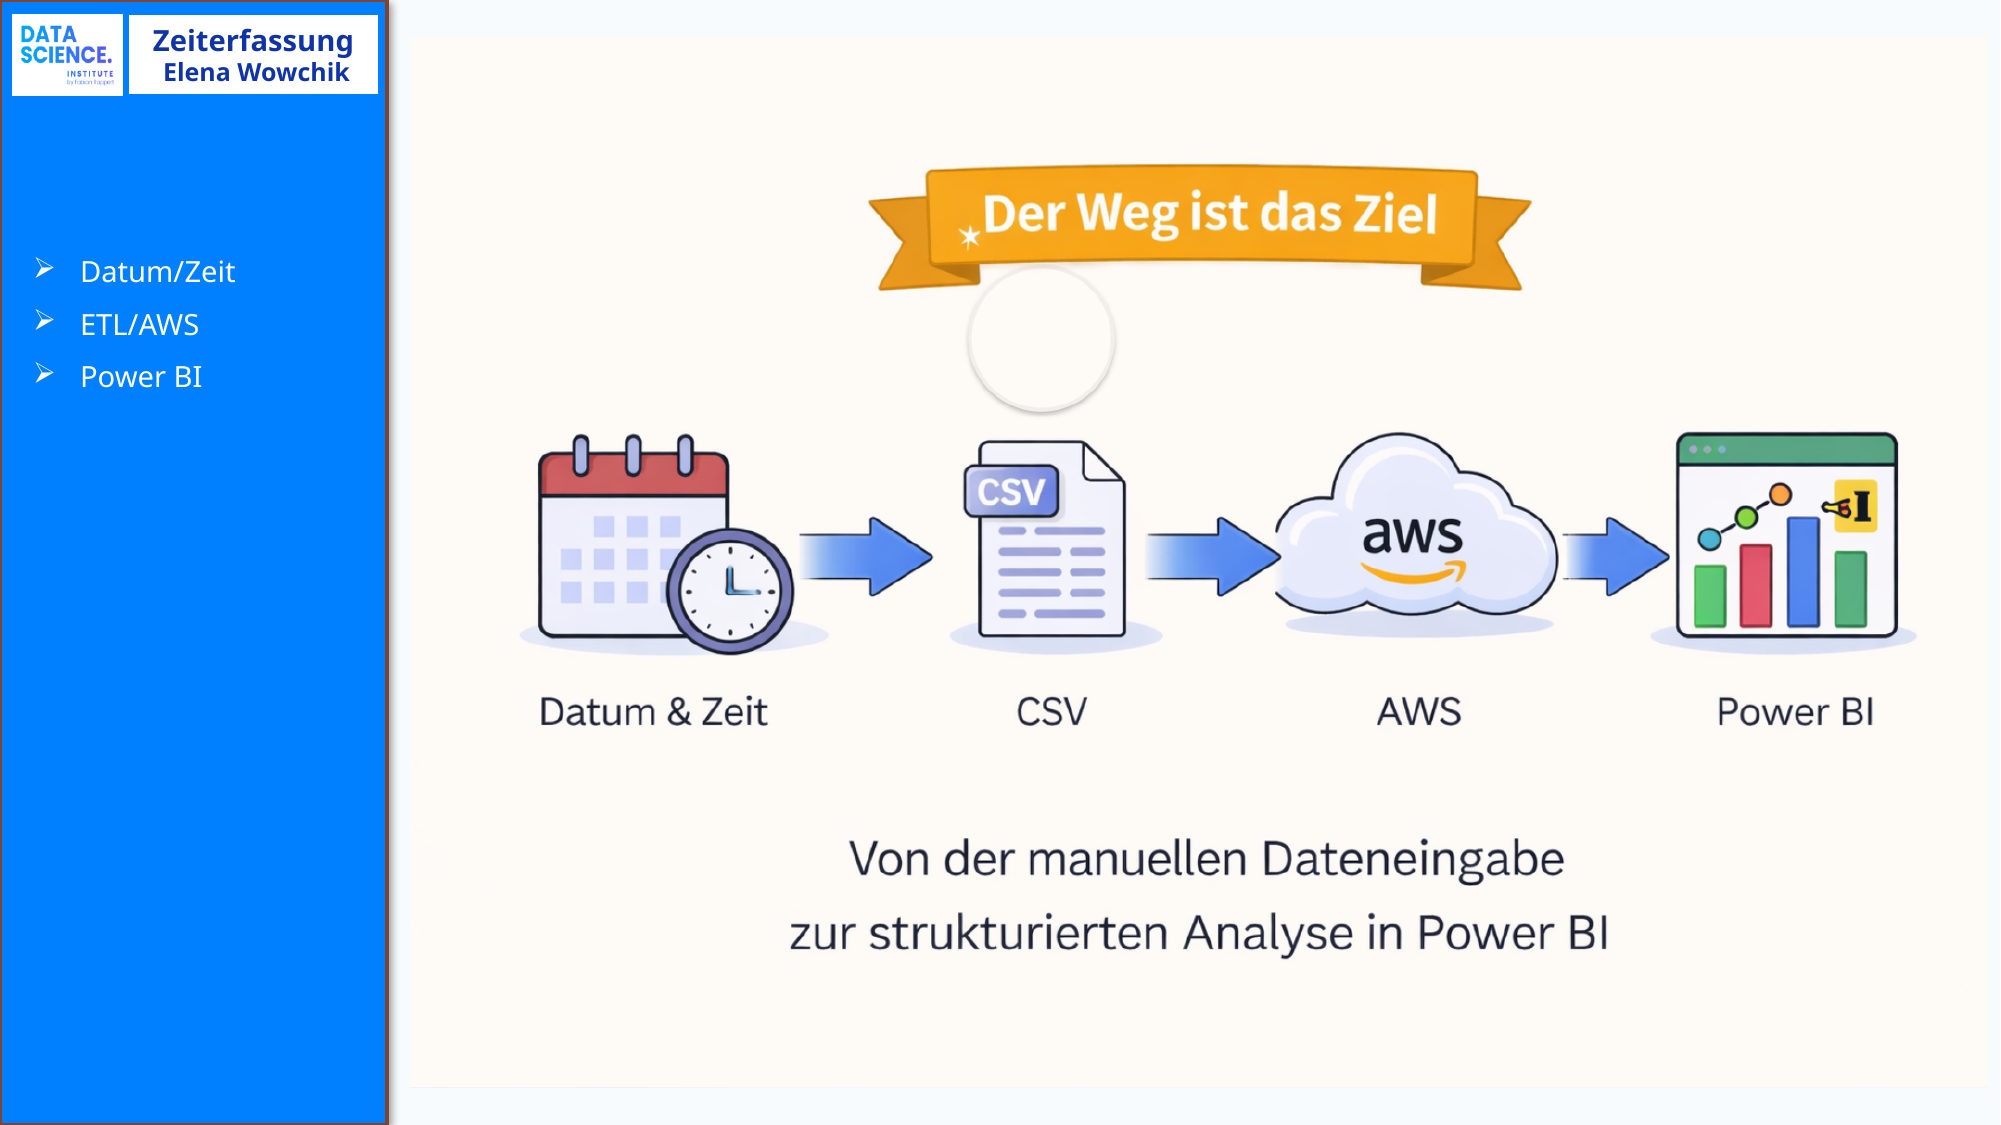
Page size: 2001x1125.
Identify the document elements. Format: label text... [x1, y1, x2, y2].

text_box Zeiterfassung Elena Wowchik [128, 14, 379, 95]
text_box [0, 0, 389, 1125]
picture [409, 36, 1988, 1089]
text_box Datum/Zeit ETL/AWS Power BI [18, 249, 369, 639]
picture [12, 13, 124, 96]
